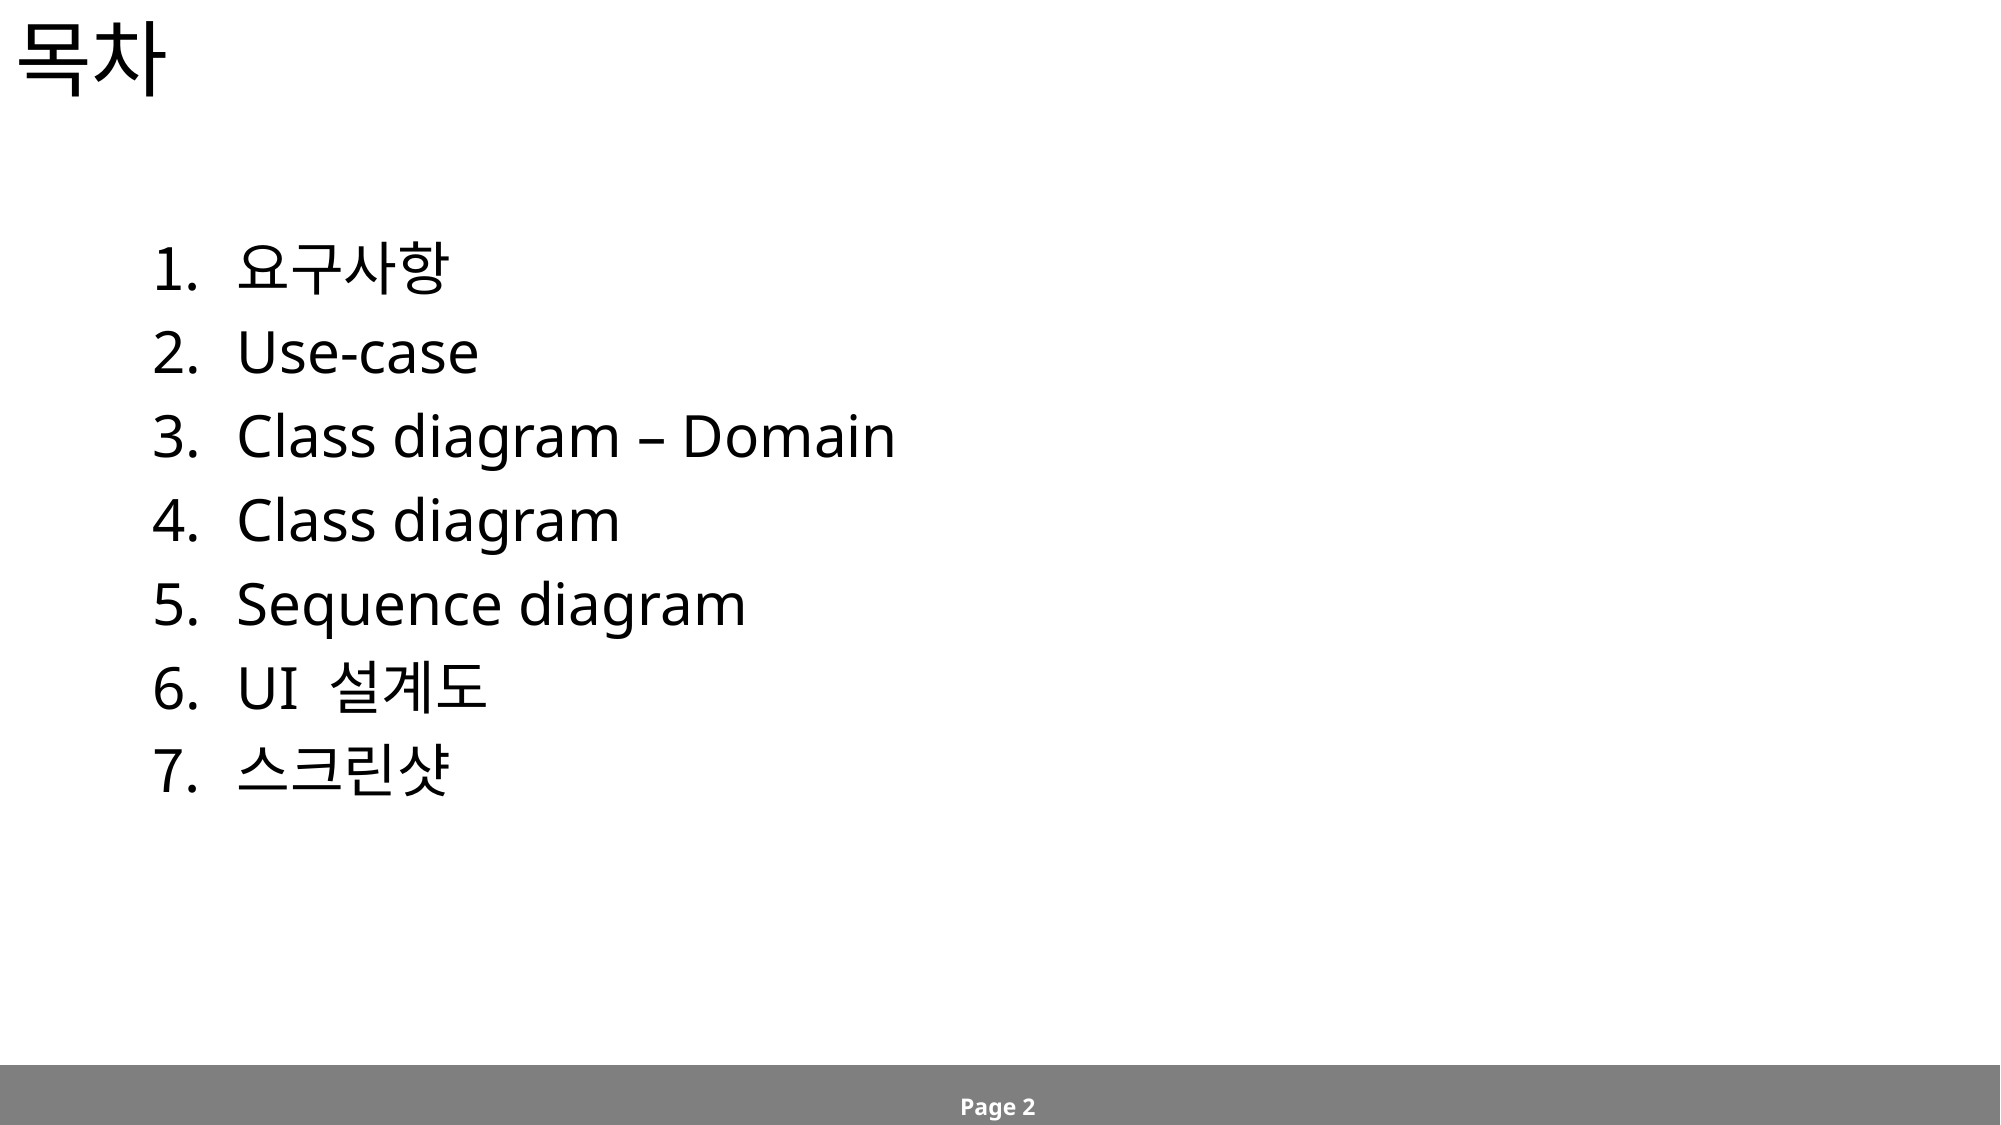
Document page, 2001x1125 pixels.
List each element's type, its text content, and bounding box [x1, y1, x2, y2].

title 목차 [0, 0, 423, 128]
list 요구사항 Use-case Class diagram – Domain Class diagram Sequence diagram UI 설계도 스크린샷 [137, 232, 1863, 947]
